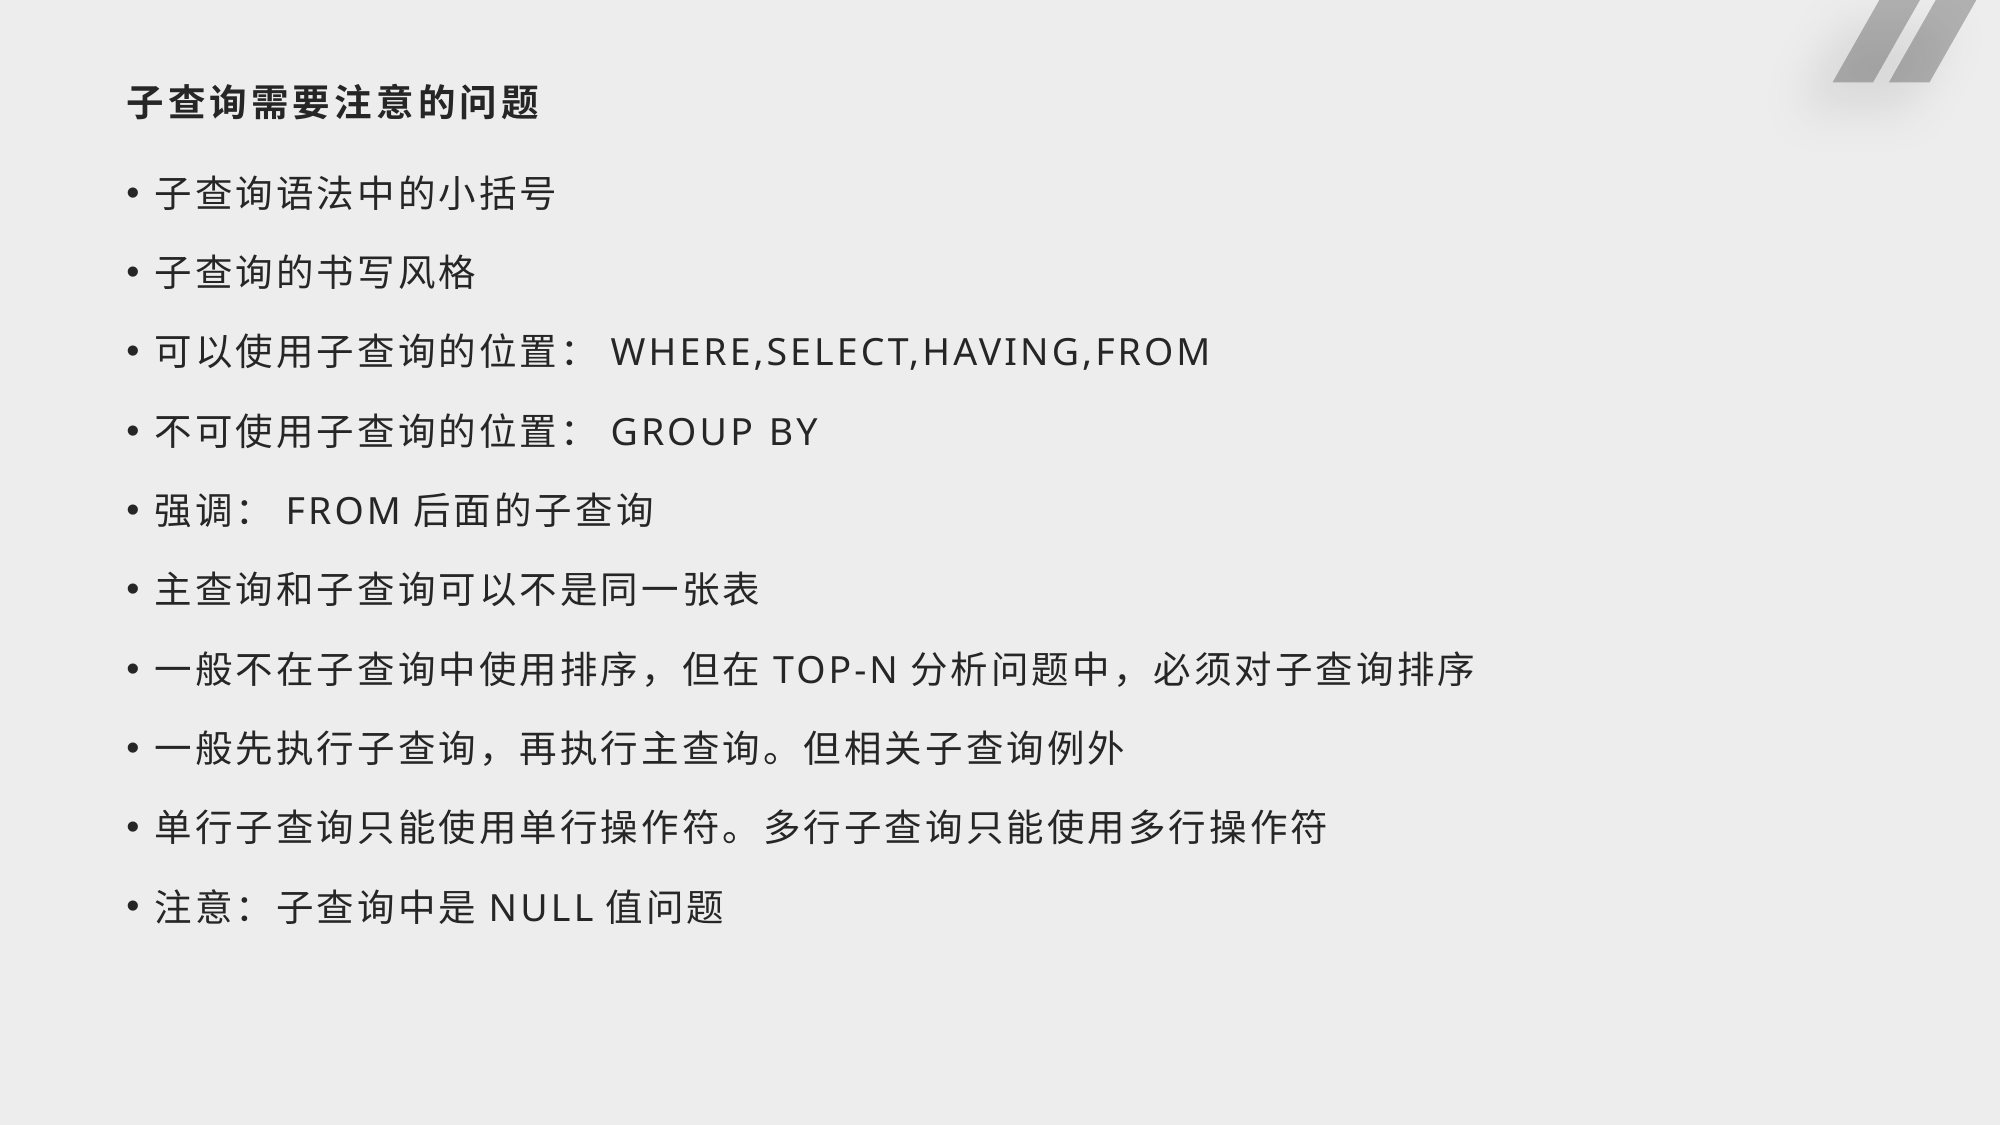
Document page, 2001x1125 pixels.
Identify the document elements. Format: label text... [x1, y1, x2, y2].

title 子查询需要注意的问题 [109, 72, 1891, 146]
list 子查询语法中的小括号 子查询的书写风格 可以使用子查询的位置：WHERE,SELECT,HAVING,FROM 不可使用子查询的位置：GROUP BY 强调：FROM后面的子查询 主查询和子查询可以不是同一张表 一般不在子查询中使用排序，但在TOP-N分析问题中，必须对子查询排序 一般先执行子查询，再执行主查询。但相关子查询例外 单行子查询只能使用单行操作符。多行子查询只能使用多行操作符 注意：子查询中是NULL值问题 [109, 156, 1891, 1041]
